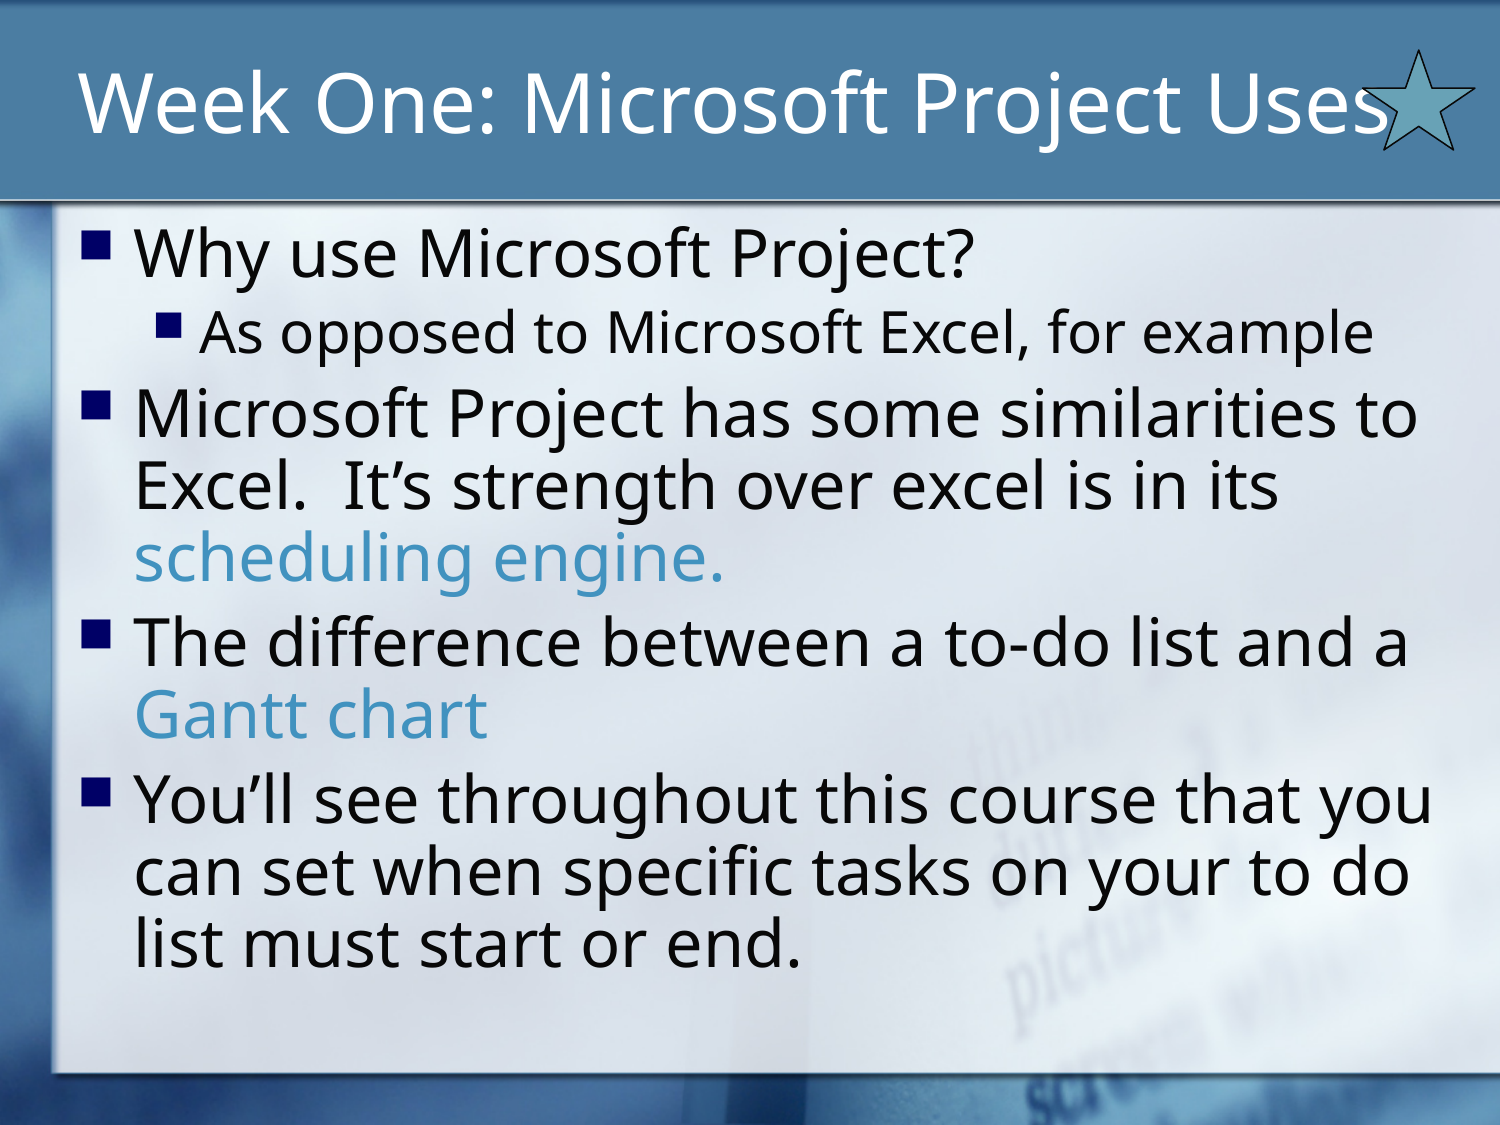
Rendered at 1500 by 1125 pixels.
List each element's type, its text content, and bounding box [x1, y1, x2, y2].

title Week One: Microsoft Project Uses [62, 12, 1461, 188]
list Why use Microsoft Project? As opposed to Microsoft Excel, for example Microsoft Project has some similarities to Excel. It’s strength over excel is in its scheduling engine. The difference between a to-do list and a Gantt chart You’ll see throughout this course that you can set when specific tasks on your to do list must start or end. [62, 212, 1463, 1075]
text_box [1362, 50, 1475, 150]
picture [0, 0, 1500, 1125]
